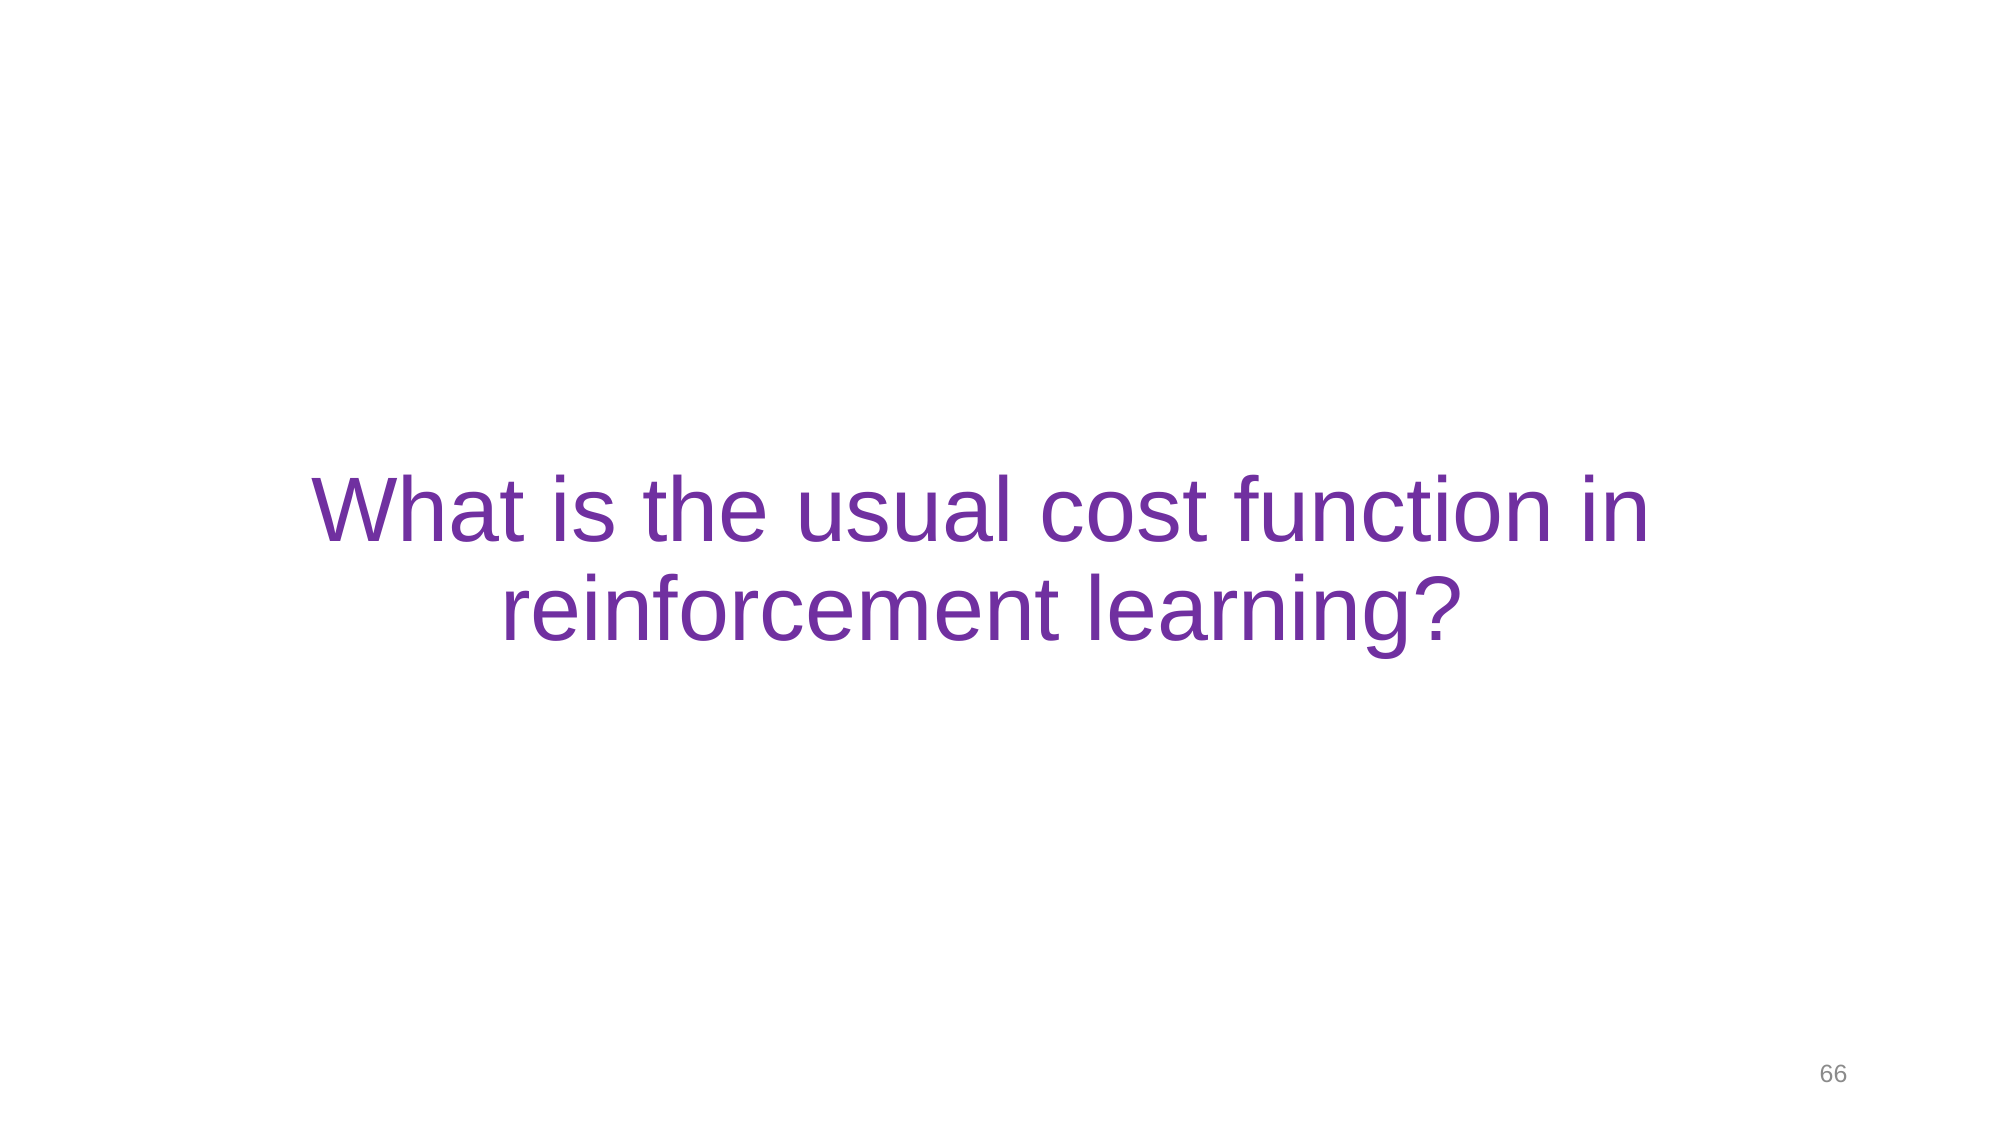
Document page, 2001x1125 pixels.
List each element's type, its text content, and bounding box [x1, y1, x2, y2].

slide_number 66 [1412, 1042, 1863, 1103]
title What is the usual cost function in reinforcement learning? [119, 452, 1845, 670]
